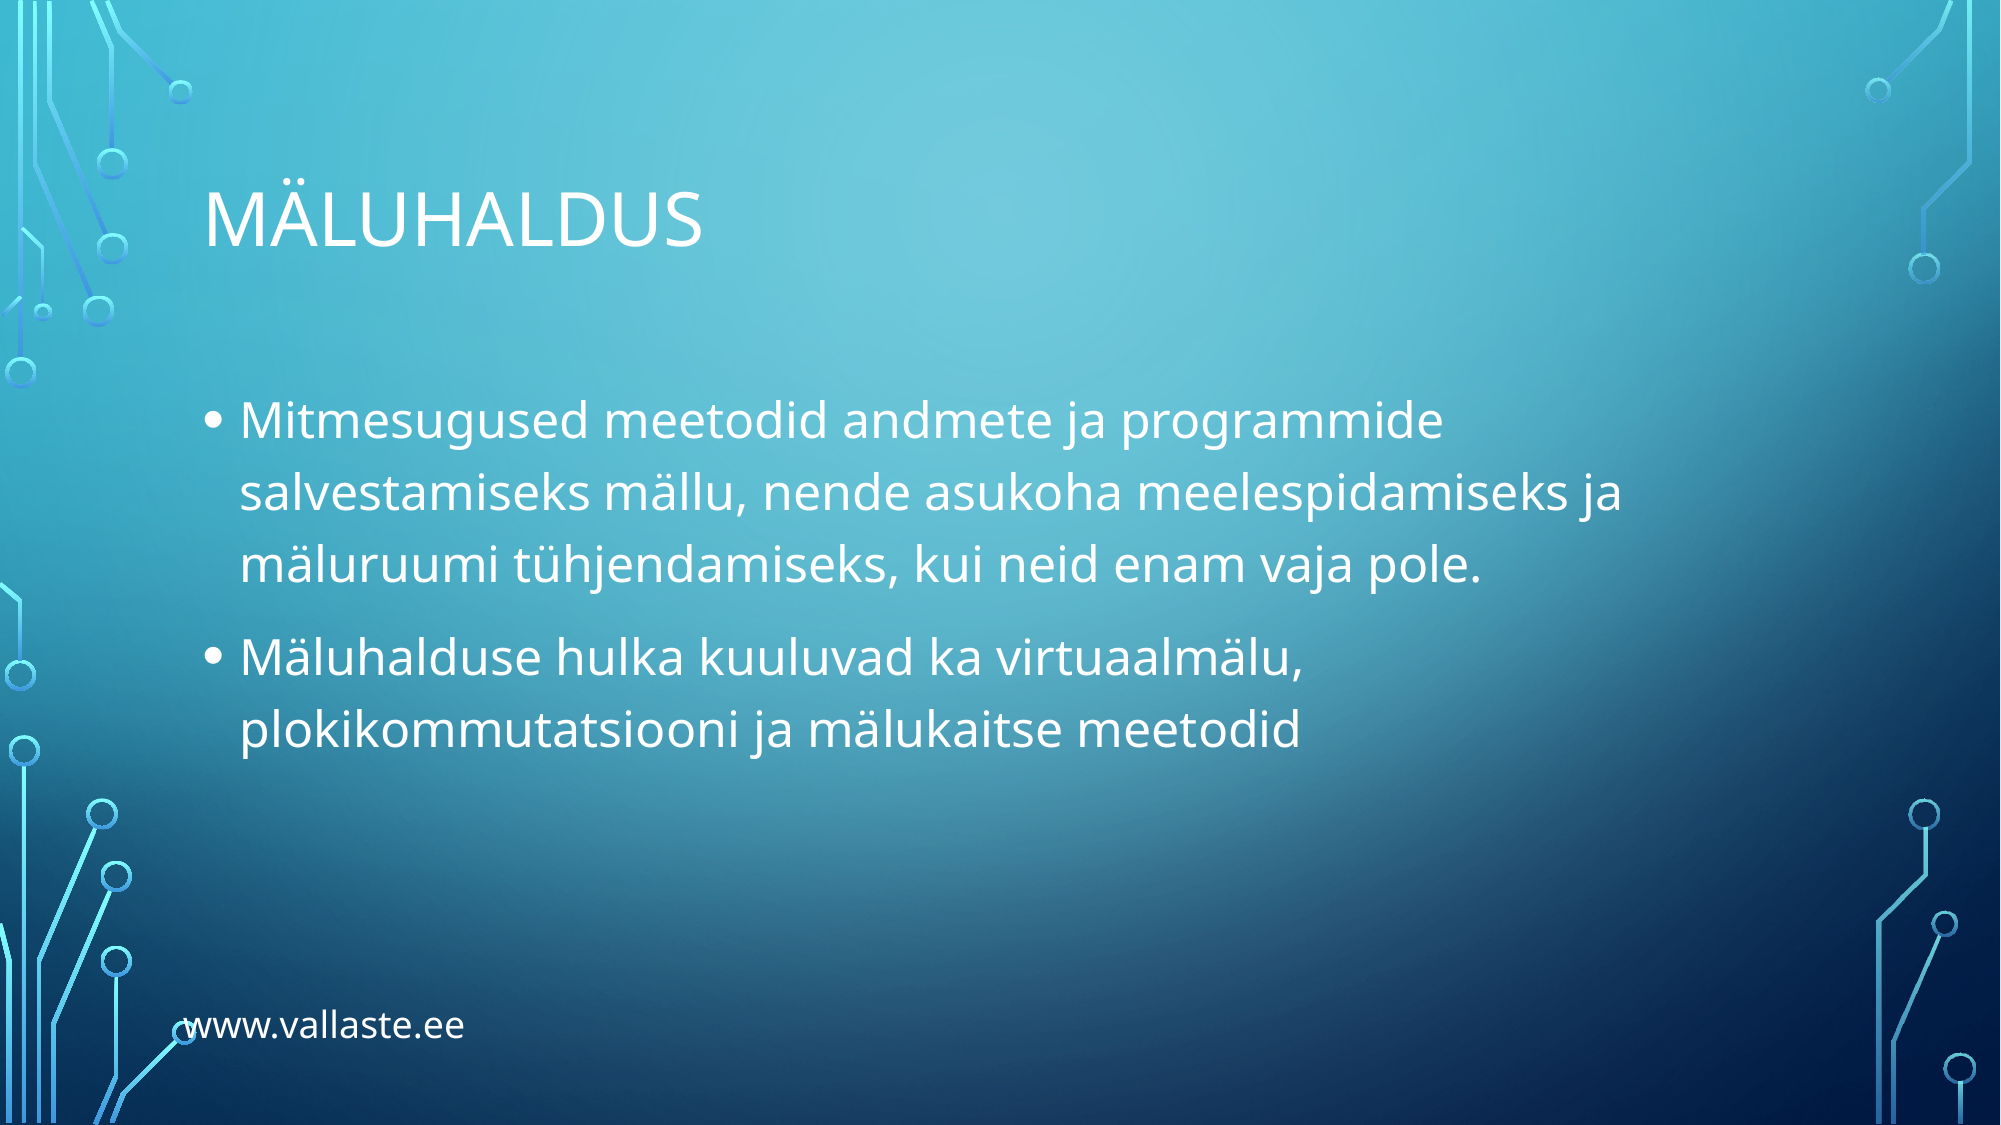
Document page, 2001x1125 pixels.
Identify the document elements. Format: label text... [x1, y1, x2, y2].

list Mitmesugused meetodid andmete ja programmide salvestamiseks mällu, nende asukoha meelespidamiseks ja mäluruumi tühjendamiseks, kui neid enam vaja pole. Mäluhalduse hulka kuuluvad ka virtuaalmälu, plokikommutatsiooni ja mälukaitse meetodid [187, 369, 1813, 950]
text_box www.vallaste.ee [168, 993, 481, 1053]
title Mäluhaldus [187, 101, 1813, 344]
